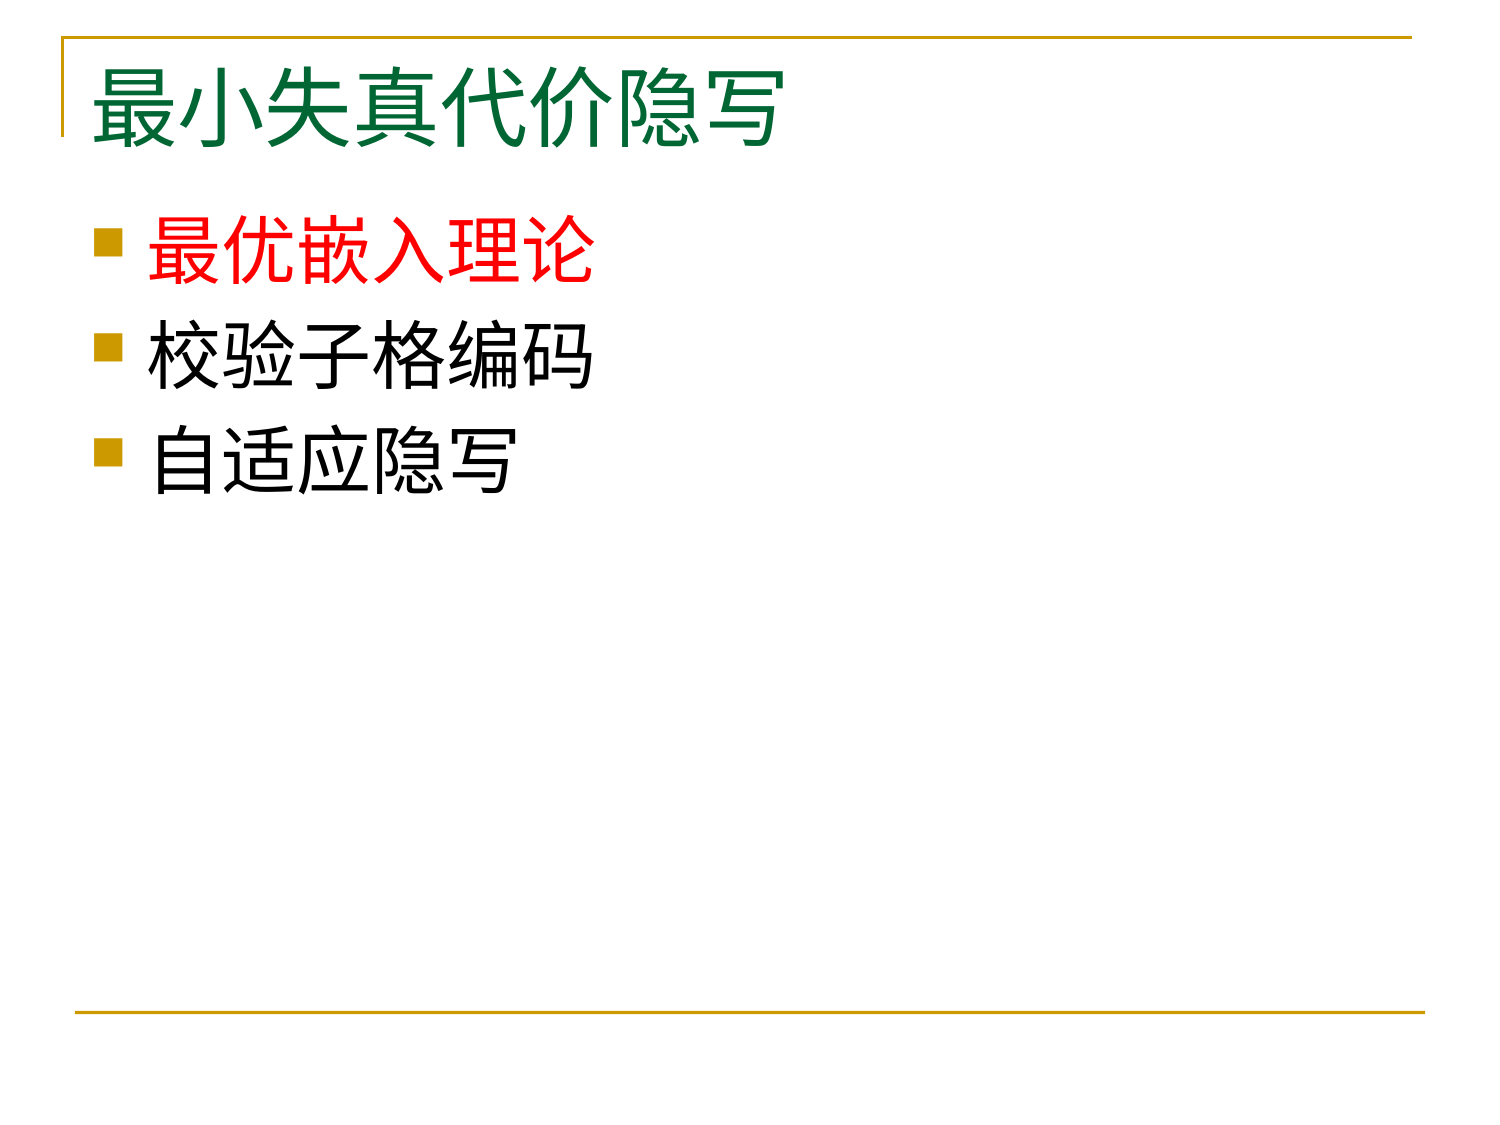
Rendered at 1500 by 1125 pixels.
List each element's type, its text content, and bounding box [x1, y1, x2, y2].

title 最小失真代价隐写 [75, 45, 1425, 195]
list 最优嵌入理论 校验子格编码 自适应隐写 [75, 195, 1425, 1023]
